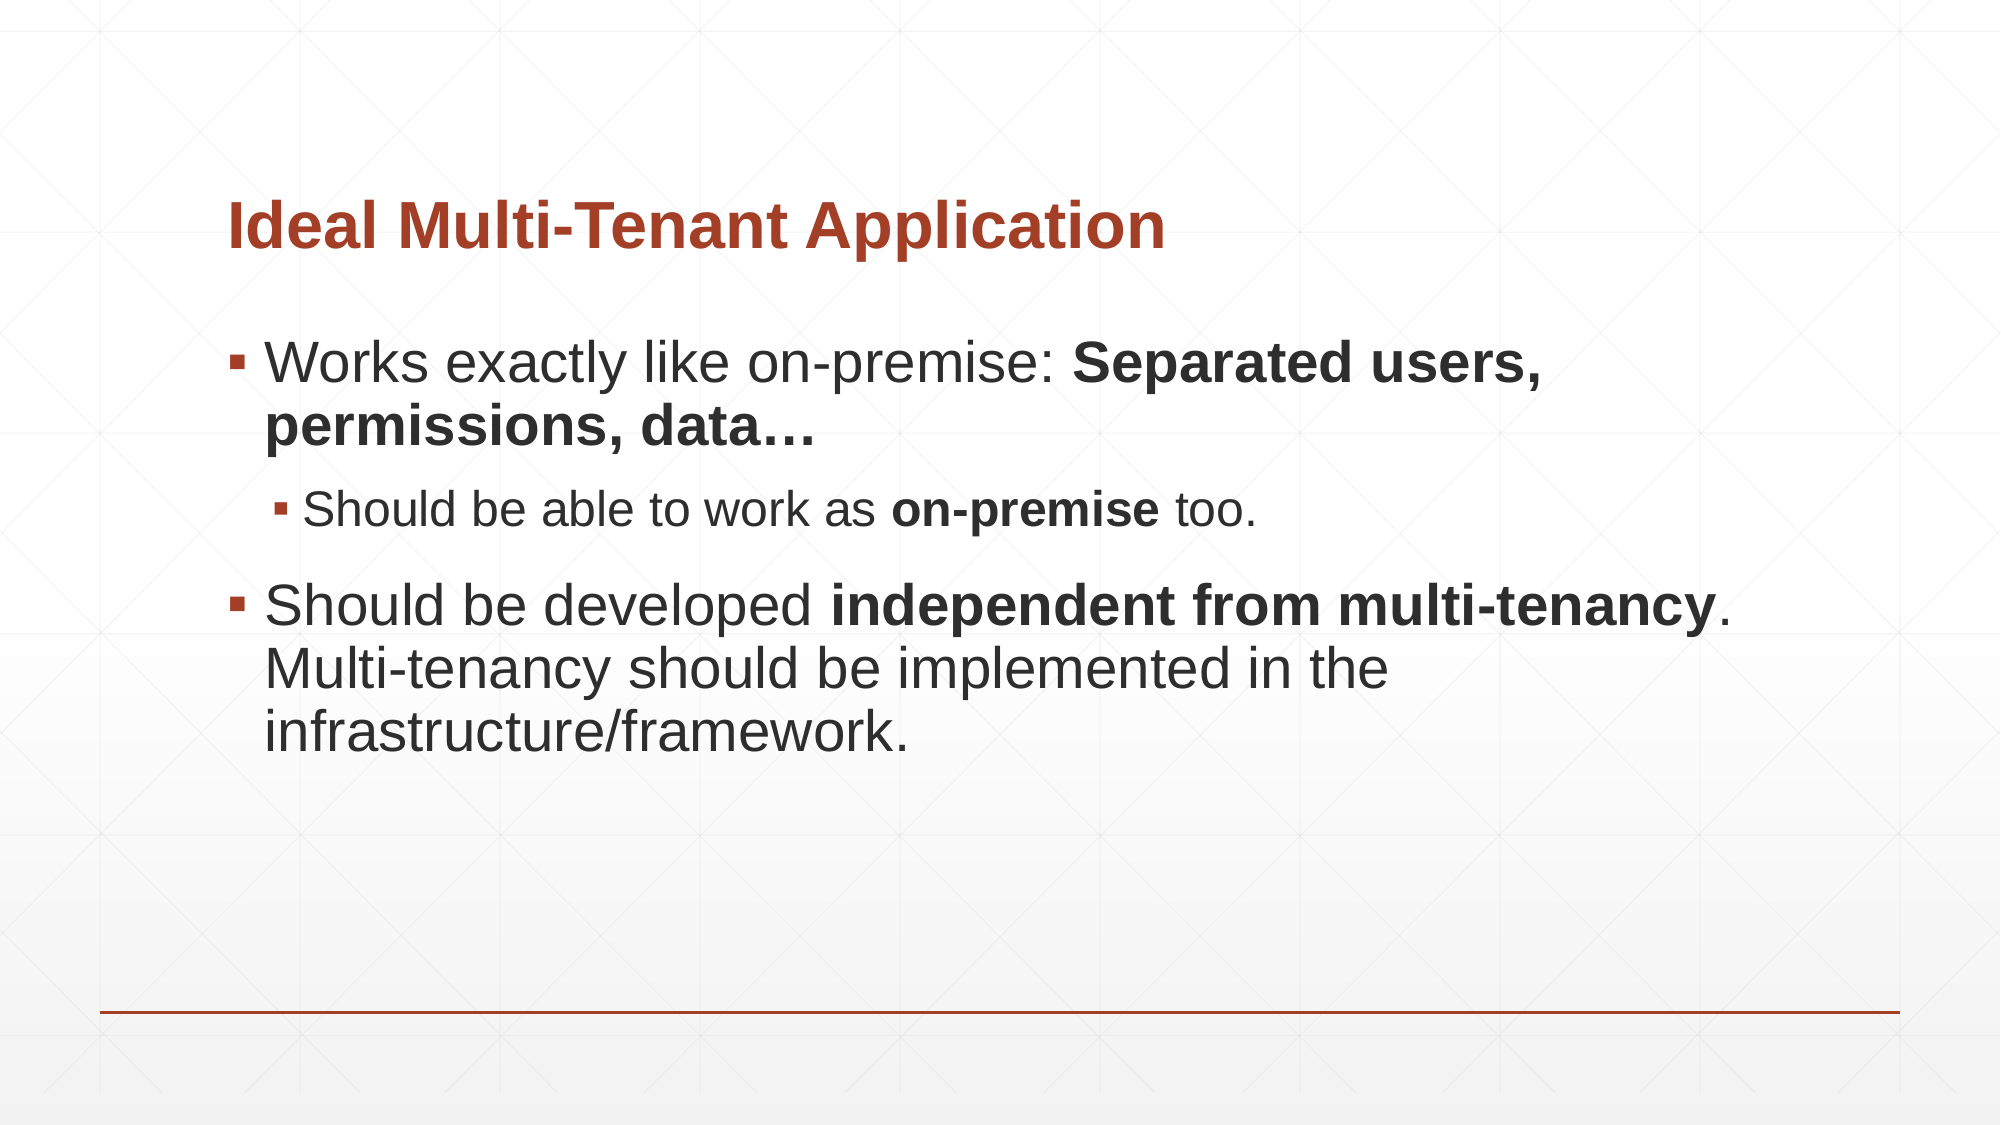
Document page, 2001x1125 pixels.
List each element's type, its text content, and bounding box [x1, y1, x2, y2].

list Works exactly like on-premise: Separated users, permissions, data… Should be able to work as on-premise too. Should be developed independent from multi-tenancy. Multi-tenancy should be implemented in the infrastructure/framework. [212, 324, 1788, 950]
title Ideal Multi-Tenant Application [212, 82, 1788, 271]
